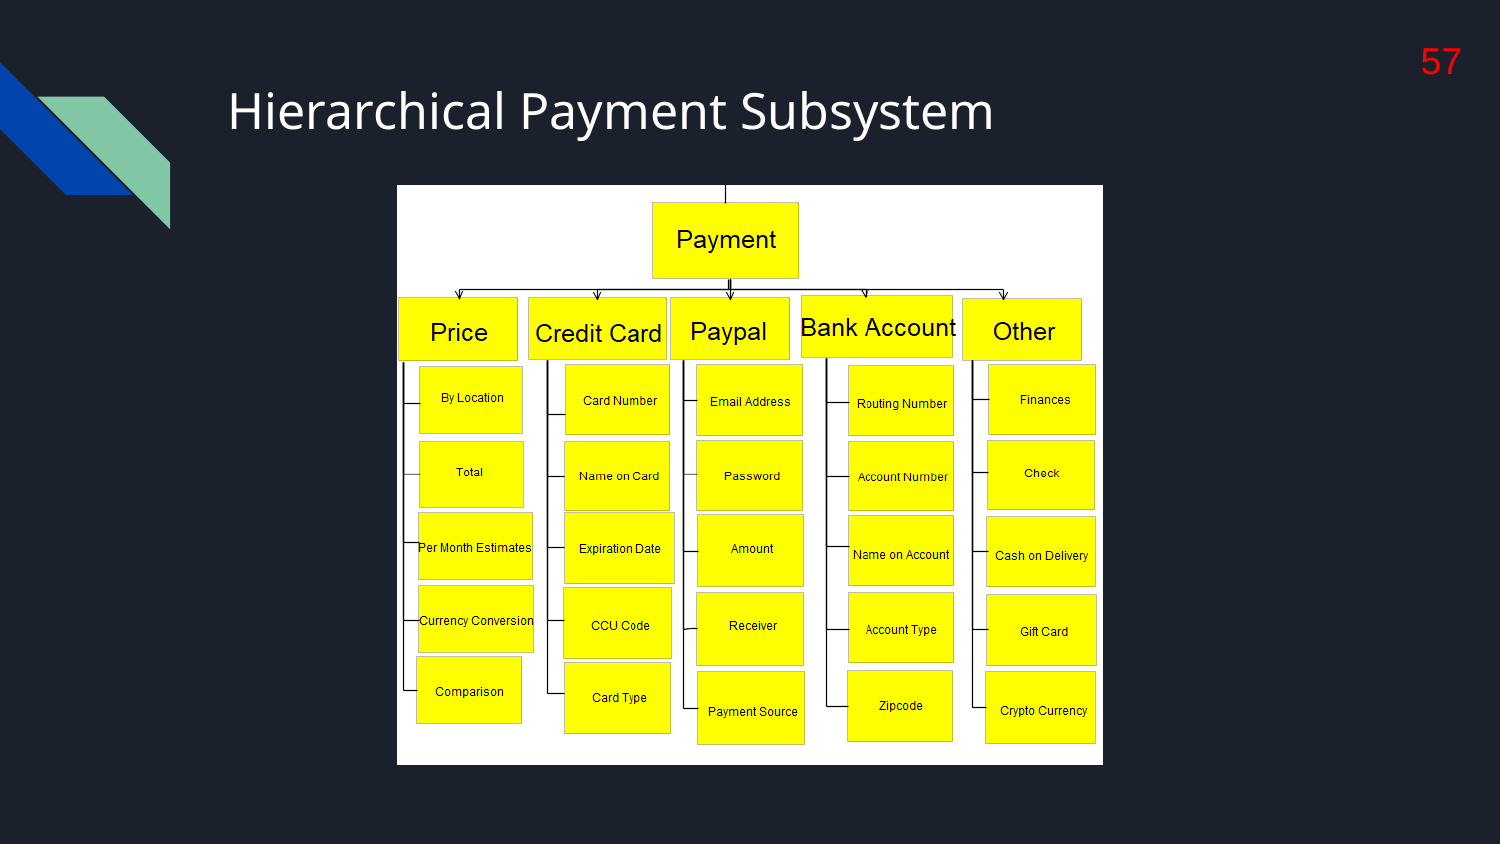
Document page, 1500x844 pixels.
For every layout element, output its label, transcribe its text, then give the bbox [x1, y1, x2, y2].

title Hierarchical Payment Subsystem [212, 64, 1368, 215]
picture [396, 185, 1103, 766]
slide_number 57 [1387, 27, 1478, 92]
